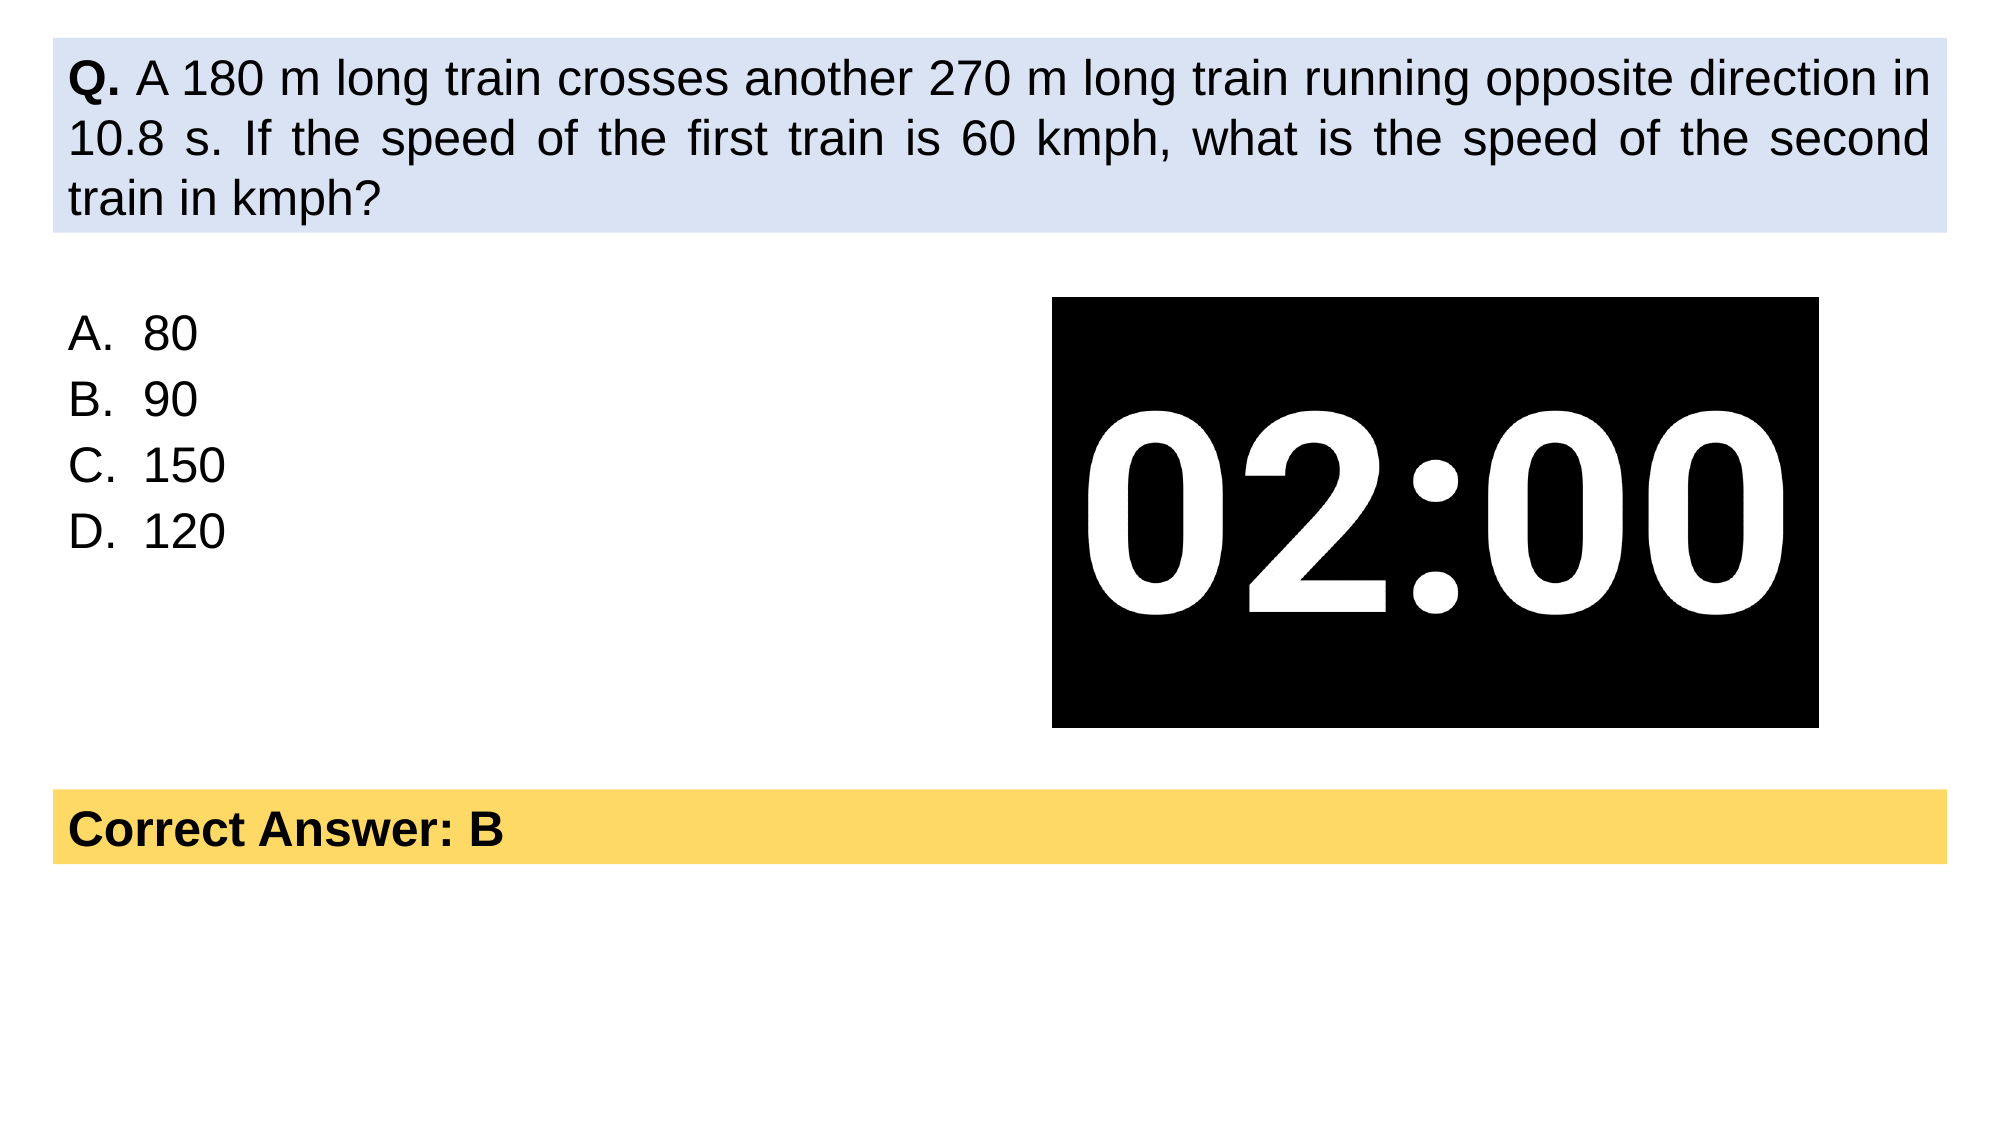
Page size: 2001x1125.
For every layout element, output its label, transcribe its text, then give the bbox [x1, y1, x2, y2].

text_box 80 90 150 120 [53, 286, 527, 566]
text_box Correct Answer: B [53, 789, 1947, 865]
text_box Q. A 180 m long train crosses another 270 m long train running opposite direction in 10.8 s. If the speed of the first train is 60 kmph, what is the speed of the second train in kmph? [53, 37, 1947, 233]
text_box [1051, 296, 1820, 728]
